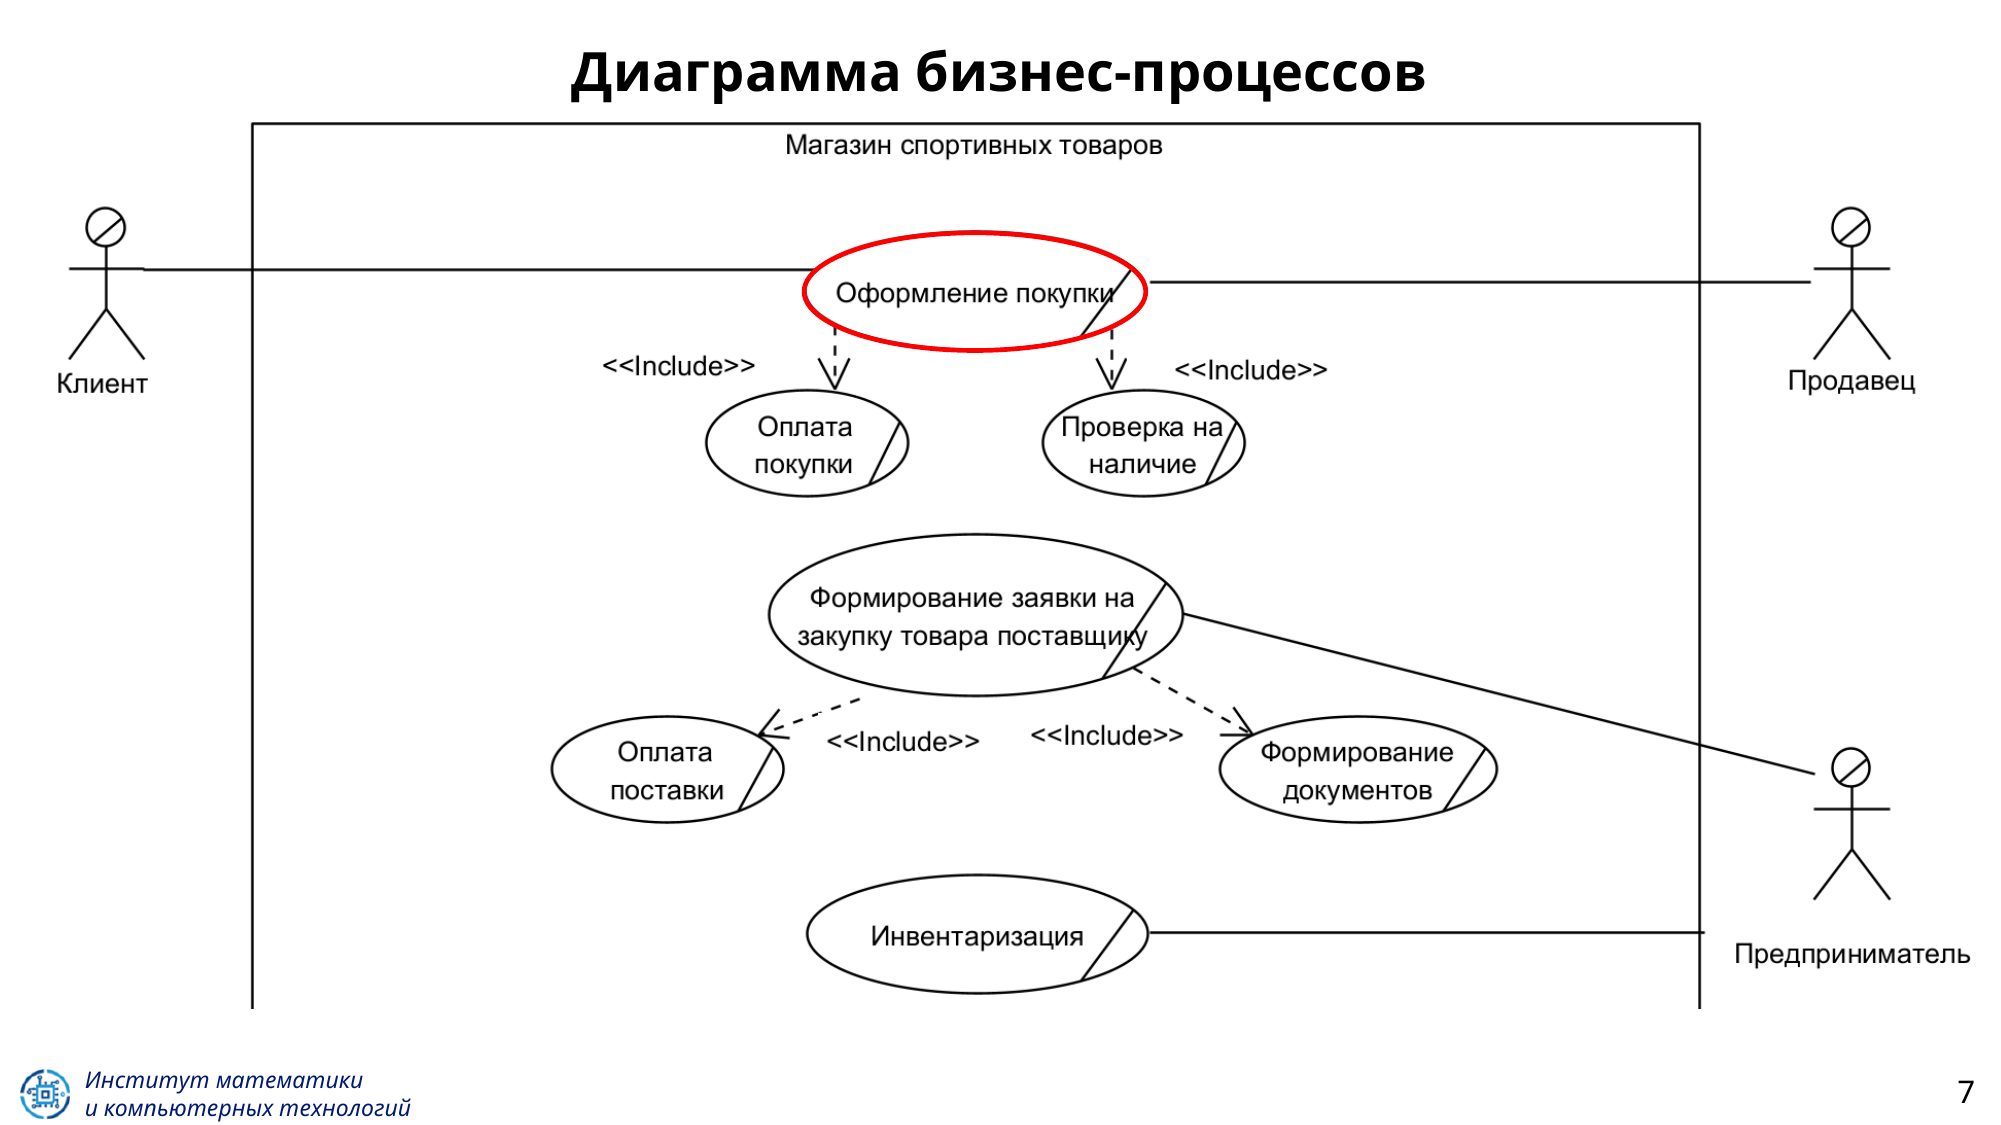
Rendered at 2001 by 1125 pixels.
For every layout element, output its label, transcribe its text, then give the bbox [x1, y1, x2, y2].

text_box Диаграмма бизнес-процессов [0, 21, 2000, 117]
text_box Институт математики и компьютерных технологий [69, 1058, 1071, 1125]
picture [20, 1069, 70, 1119]
picture [45, 117, 1974, 1009]
text_box 7 [1936, 1063, 1988, 1125]
